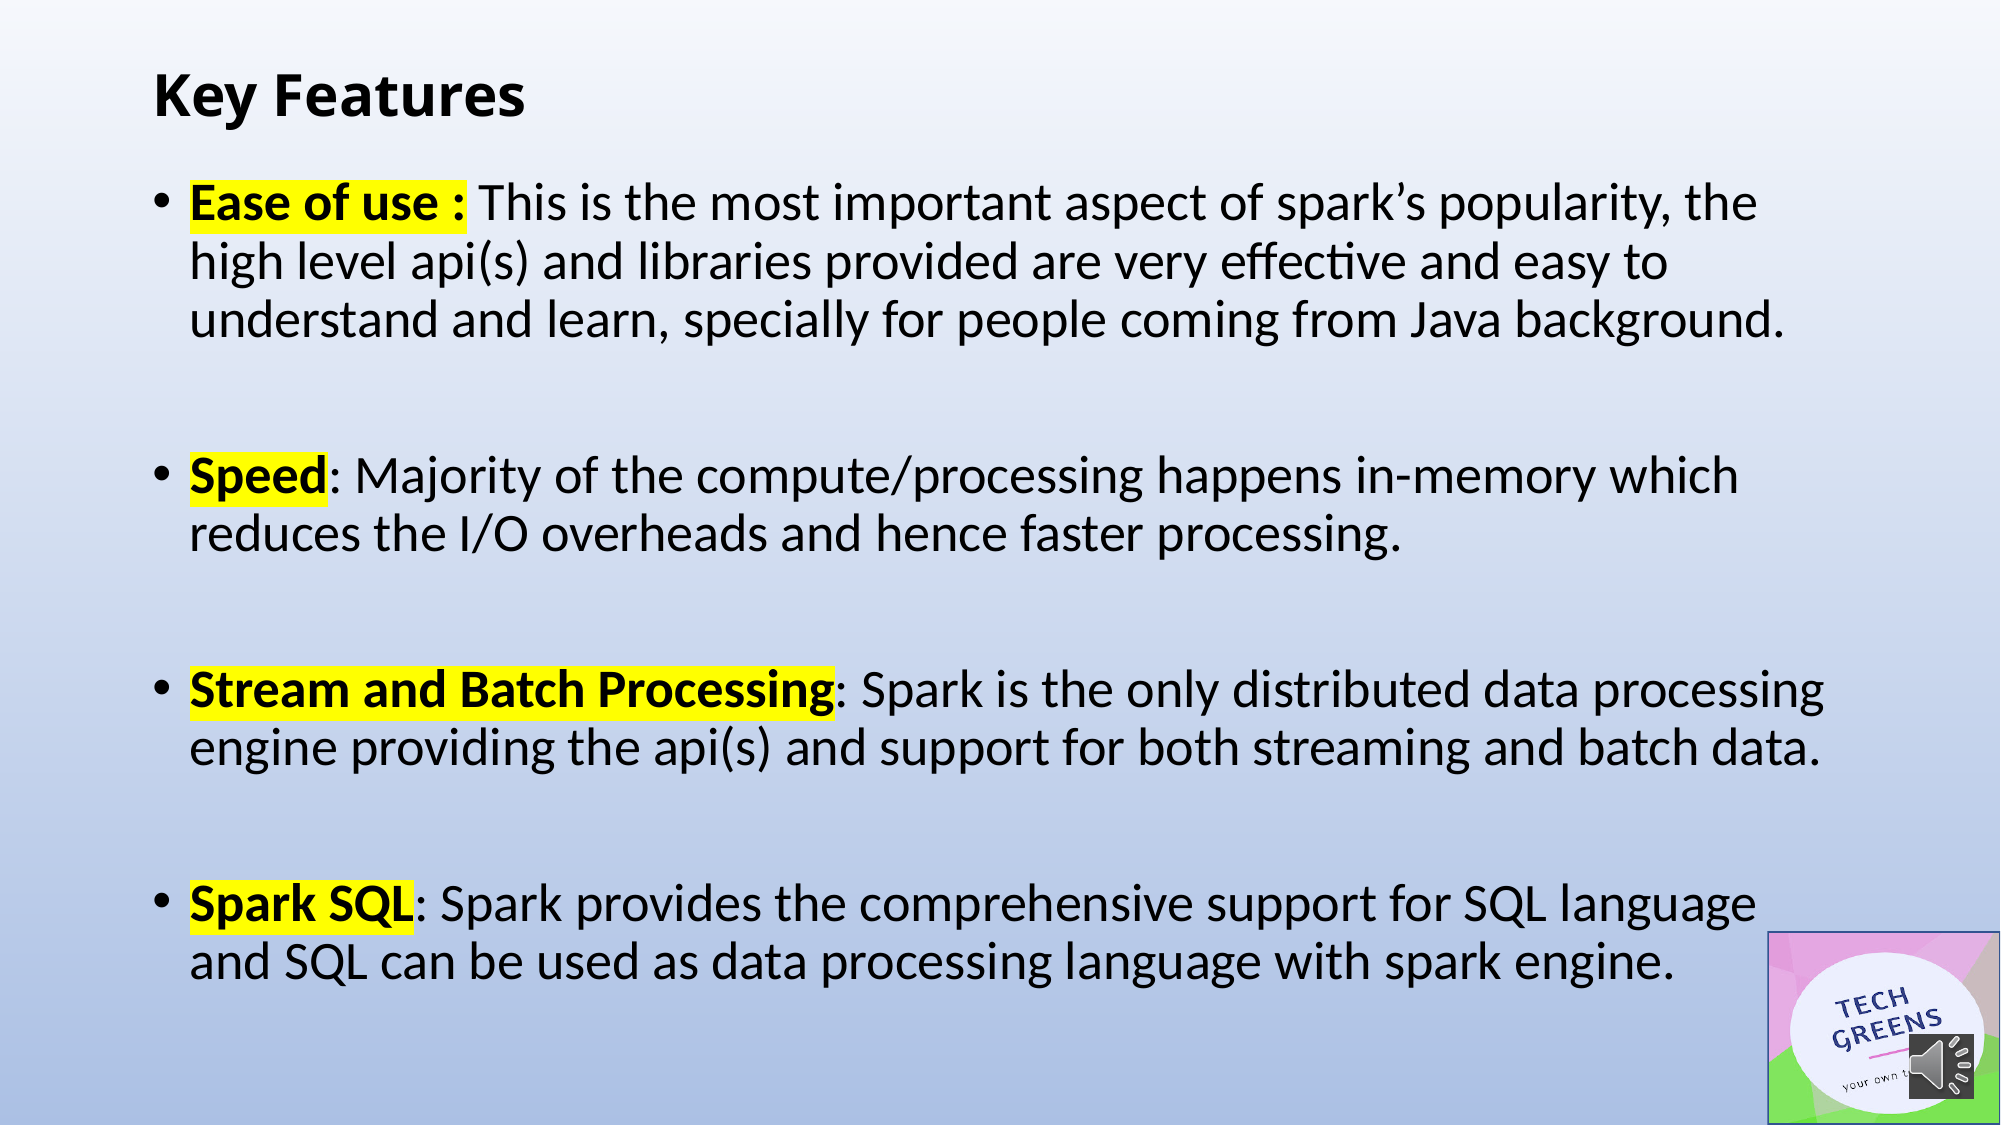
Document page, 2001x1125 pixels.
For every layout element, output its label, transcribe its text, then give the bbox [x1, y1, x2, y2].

picture [1769, 933, 1999, 1123]
list Ease of use : This is the most important aspect of spark’s popularity, the high level api(s) and libraries provided are very effective and easy to understand and learn, specially for people coming from Java background. Speed: Majority of the compute/processing happens in-memory which reduces the I/O overheads and hence faster processing. Stream and Batch Processing: Spark is the only distributed data processing engine providing the api(s) and support for both streaming and batch data. Spark SQL: Spark provides the comprehensive support for SQL language and SQL can be used as data processing language with spark engine. [137, 166, 1863, 1014]
title Key Features [137, 59, 1863, 135]
